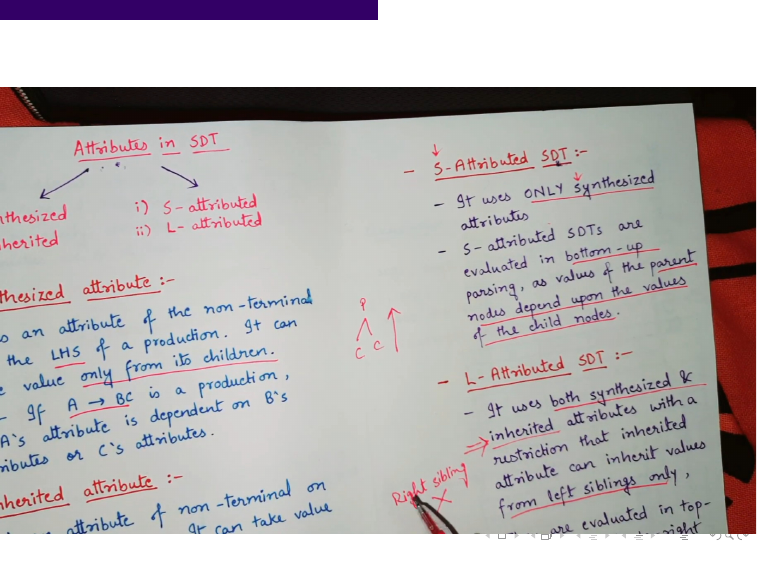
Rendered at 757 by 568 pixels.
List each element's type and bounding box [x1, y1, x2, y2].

picture [0, 86, 757, 534]
